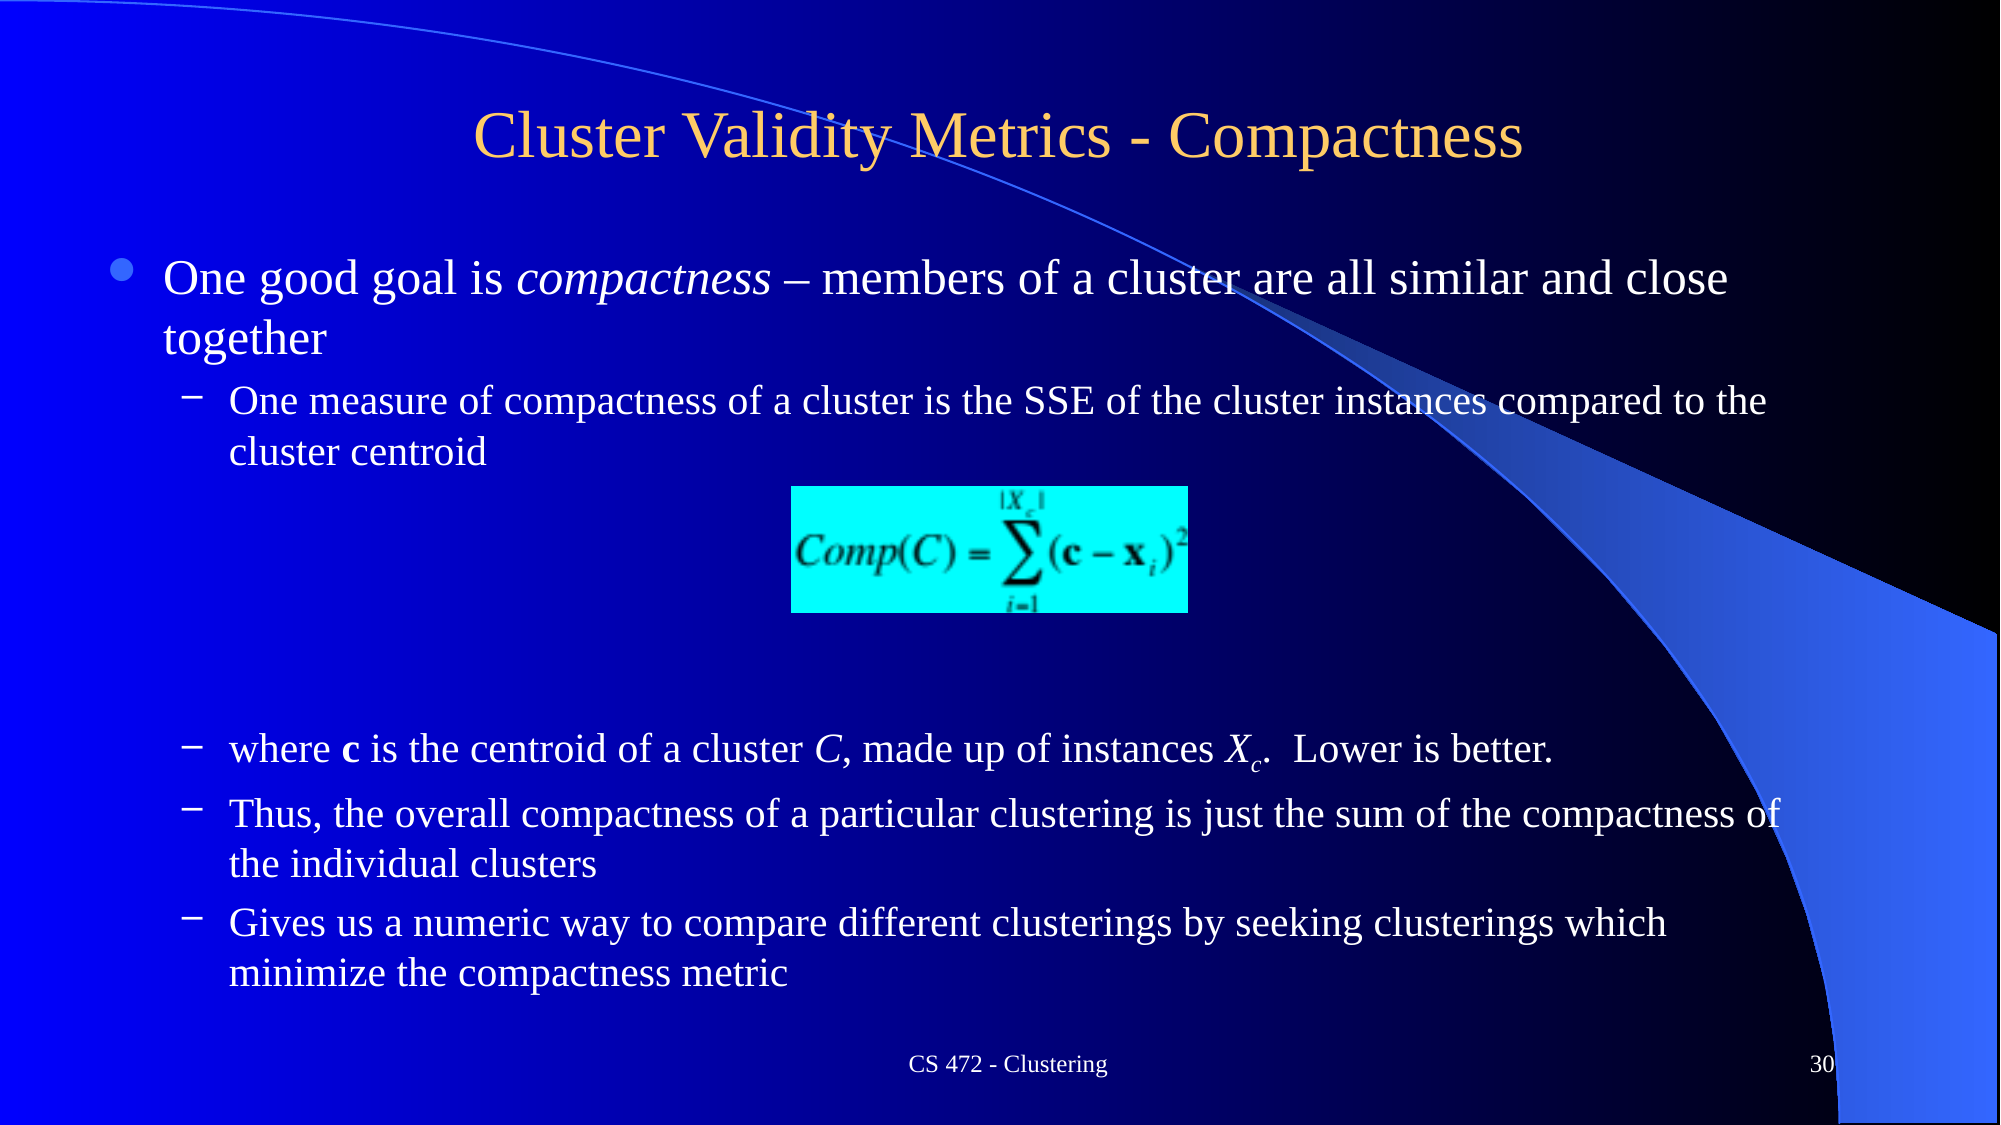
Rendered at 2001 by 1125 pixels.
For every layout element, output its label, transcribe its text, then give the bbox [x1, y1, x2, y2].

slide_number 30 [1433, 1024, 1851, 1101]
title Cluster Validity Metrics - Compactness [149, 62, 1851, 201]
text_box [790, 485, 1189, 614]
footer CS 472 - Clustering [633, 1024, 1384, 1101]
list One good goal is compactness – members of a cluster are all similar and close together One measure of compactness of a cluster is the SSE of the cluster instances compared to the cluster centroid where c is the centroid of a cluster C, made up of instances Xc. Lower is better. Thus, the overall compactness of a particular clustering is just the sum of the compactness of the individual clusters Gives us a numeric way to compare different clusterings by seeking clusterings which minimize the compactness metric [91, 237, 1851, 1026]
